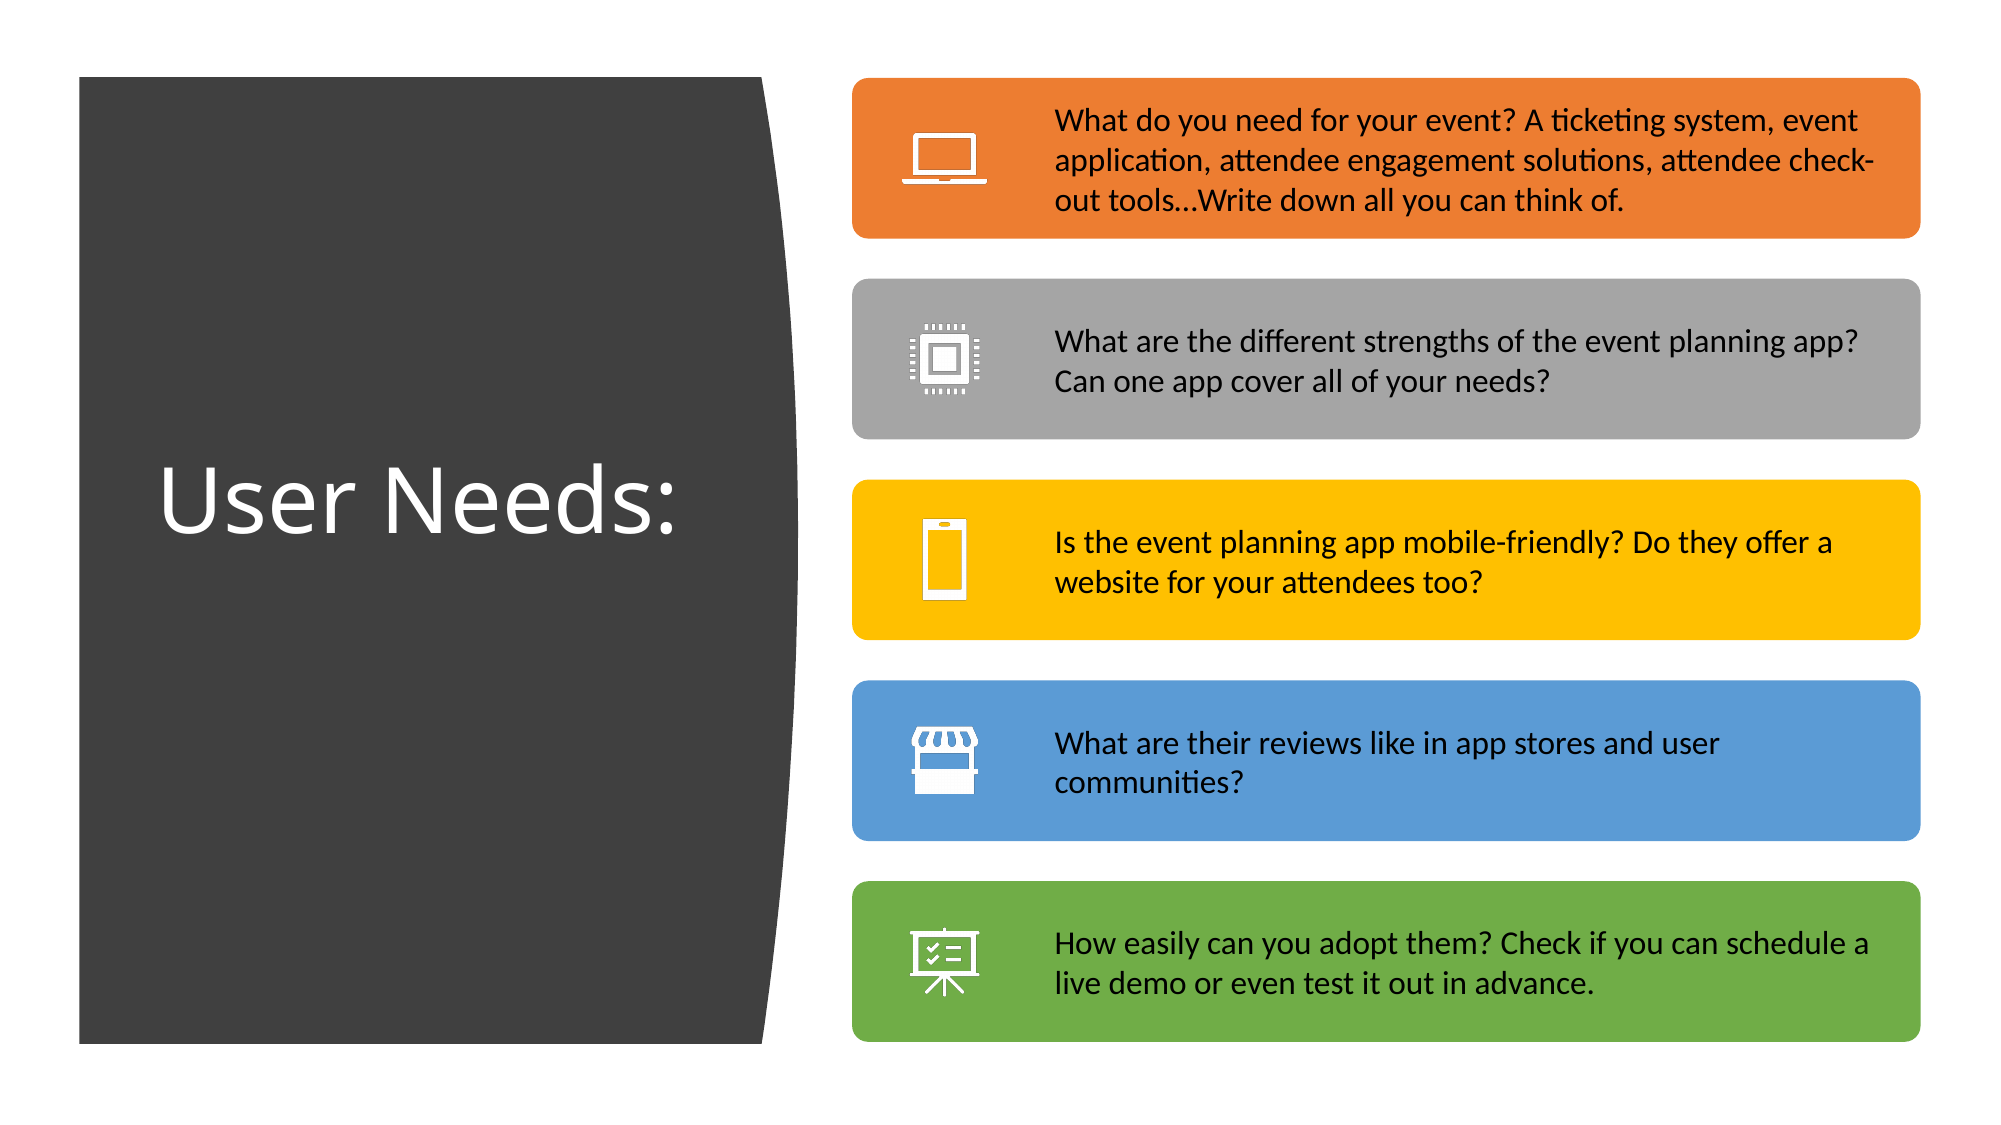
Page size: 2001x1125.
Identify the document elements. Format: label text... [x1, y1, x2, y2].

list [852, 77, 1921, 1043]
title User Needs: [141, 166, 702, 953]
text_box [78, 76, 800, 1045]
